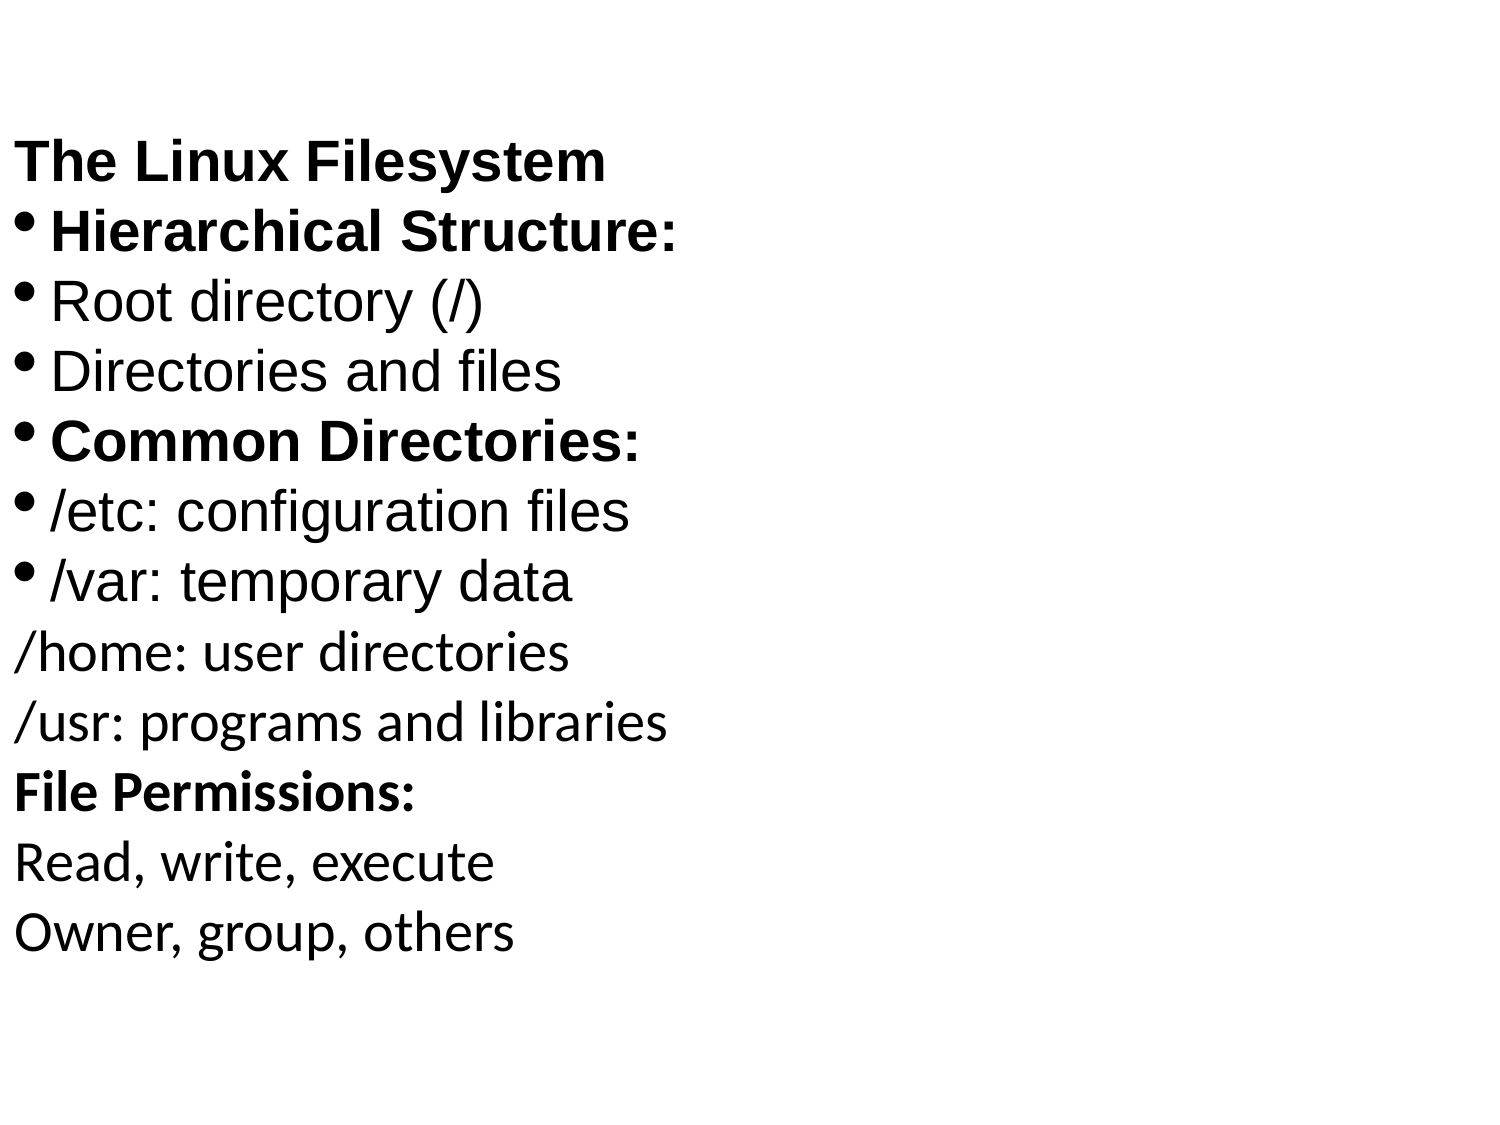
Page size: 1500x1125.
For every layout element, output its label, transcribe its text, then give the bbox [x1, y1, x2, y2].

text_box The Linux Filesystem Hierarchical Structure: Root directory (/) Directories and files Common Directories: /etc: configuration files /var: temporary data /home: user directories /usr: programs and libraries File Permissions: Read, write, execute Owner, group, others [0, 98, 1500, 1059]
